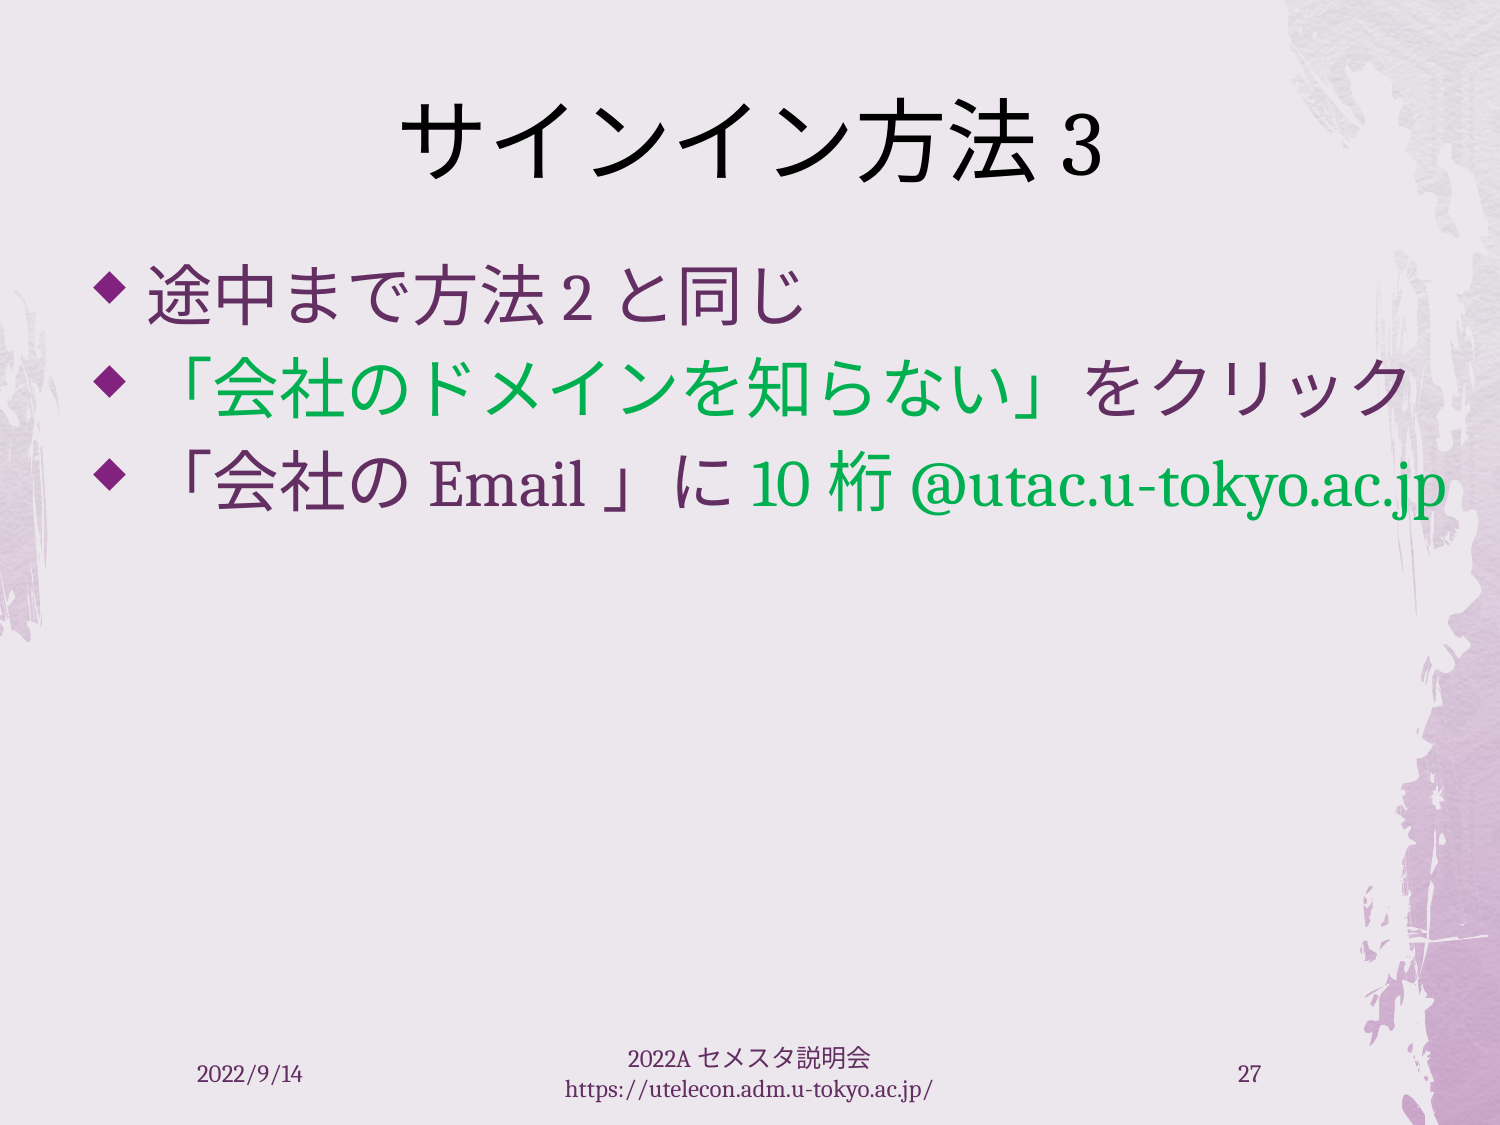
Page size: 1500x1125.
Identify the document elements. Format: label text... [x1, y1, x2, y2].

title サインイン方法3 [75, 45, 1425, 233]
list 途中まで方法2と同じ 「会社のドメインを知らない」をクリック 「会社のEmail」に10桁@utac.u-tokyo.ac.jp [75, 246, 1471, 989]
slide_number 27 [1074, 1042, 1425, 1103]
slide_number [75, 1042, 425, 1103]
footer 2022Aセメスタ説明会 https://utelecon.adm.u-tokyo.ac.jp/ [512, 1042, 988, 1103]
